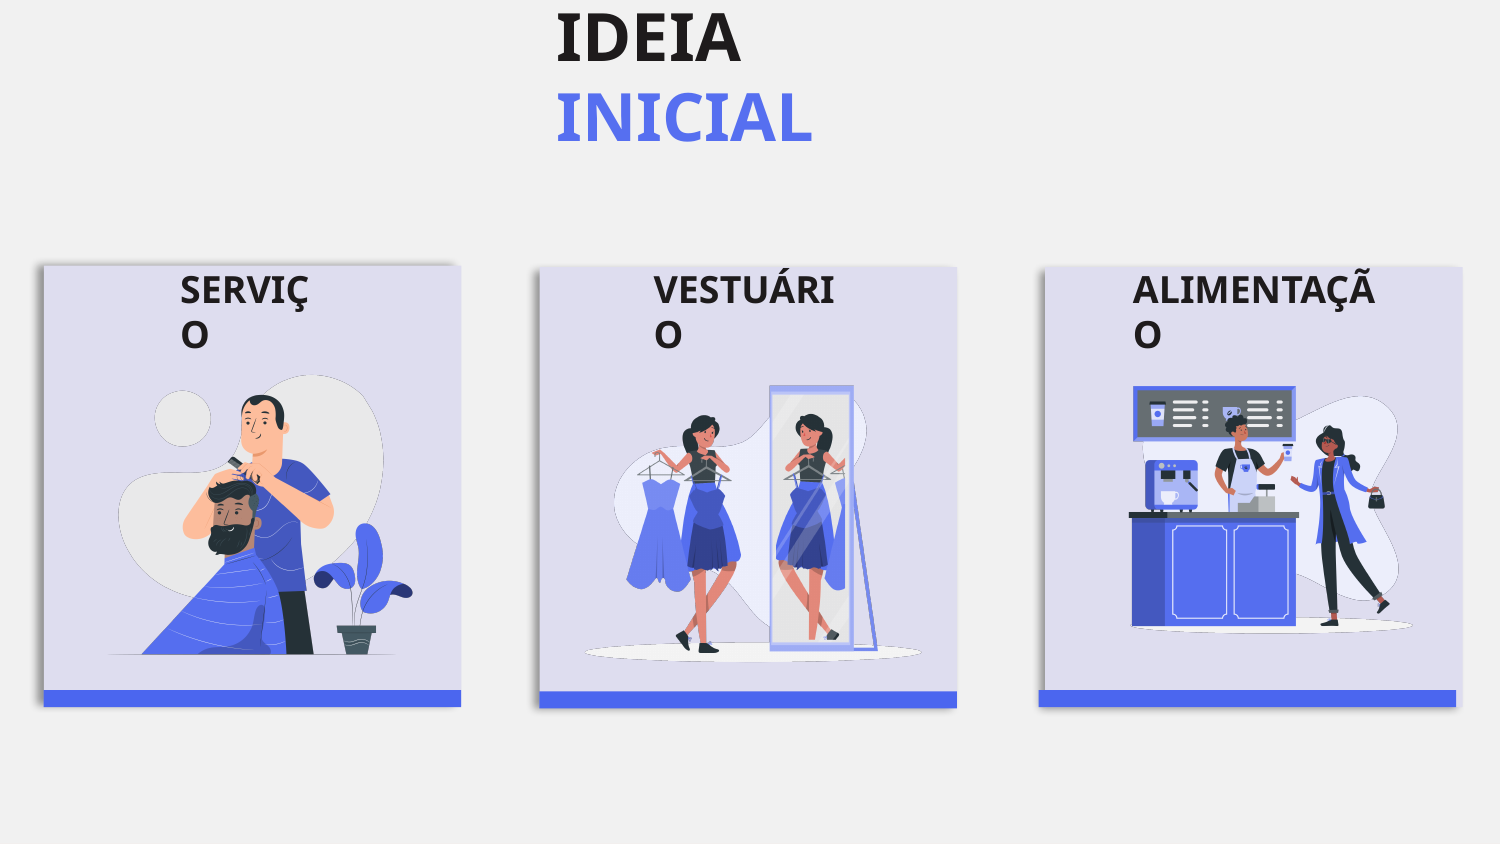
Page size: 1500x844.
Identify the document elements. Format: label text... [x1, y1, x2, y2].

text_box [0, 0, 1500, 844]
text_box [42, 688, 463, 709]
text_box [1037, 688, 1458, 709]
title IDEIA INICIAL [541, 27, 959, 122]
text_box [1045, 267, 1463, 708]
picture [1092, 325, 1457, 690]
picture [90, 338, 423, 671]
text_box [539, 267, 958, 288]
text_box [43, 265, 462, 688]
text_box SERVIÇO [165, 287, 340, 335]
text_box ALIMENTAÇÃO [1117, 287, 1390, 324]
picture [536, 290, 971, 725]
